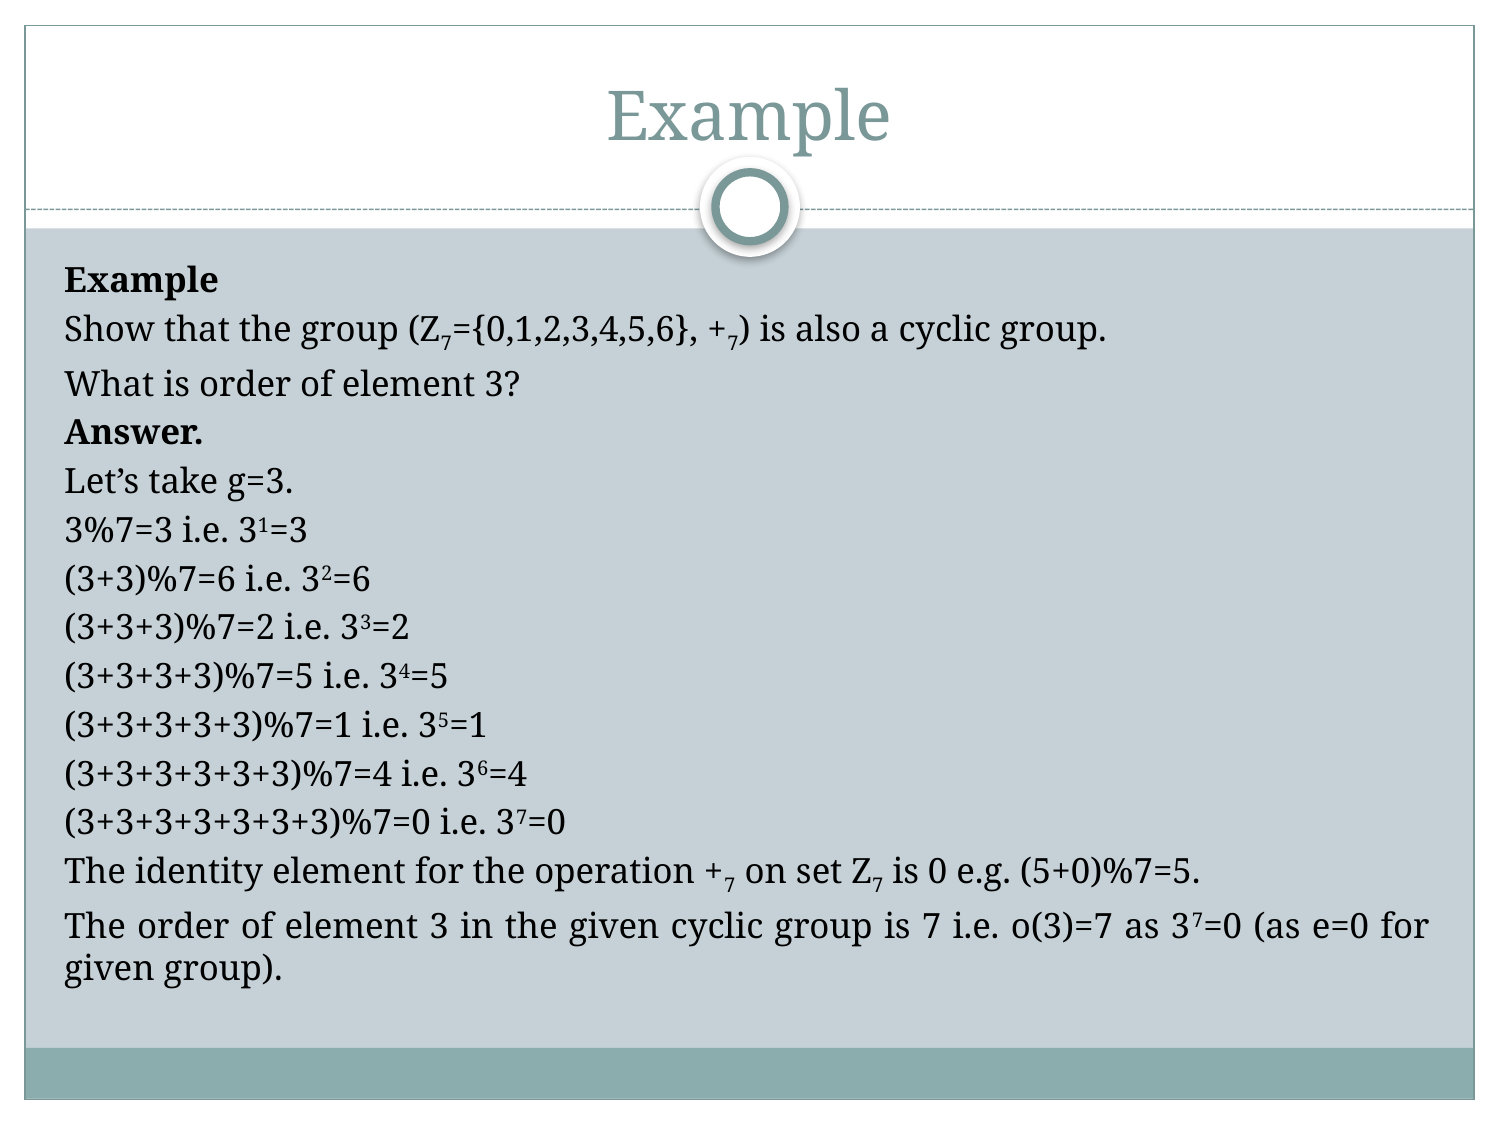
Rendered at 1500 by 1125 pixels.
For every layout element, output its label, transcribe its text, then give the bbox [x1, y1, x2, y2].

title Example [49, 37, 1450, 162]
list Example Show that the group (Z7={0,1,2,3,4,5,6}, +7) is also a cyclic group. What is order of element 3? Answer. Let’s take g=3. 3%7=3 i.e. 31=3 (3+3)%7=6 i.e. 32=6 (3+3+3)%7=2 i.e. 33=2 (3+3+3+3)%7=5 i.e. 34=5 (3+3+3+3+3)%7=1 i.e. 35=1 (3+3+3+3+3+3)%7=4 i.e. 36=4 (3+3+3+3+3+3+3)%7=0 i.e. 37=0 The identity element for the operation +7 on set Z7 is 0 e.g. (5+0)%7=5. The order of element 3 in the given cyclic group is 7 i.e. o(3)=7 as 37=0 (as e=0 for given group). [49, 250, 1445, 1001]
